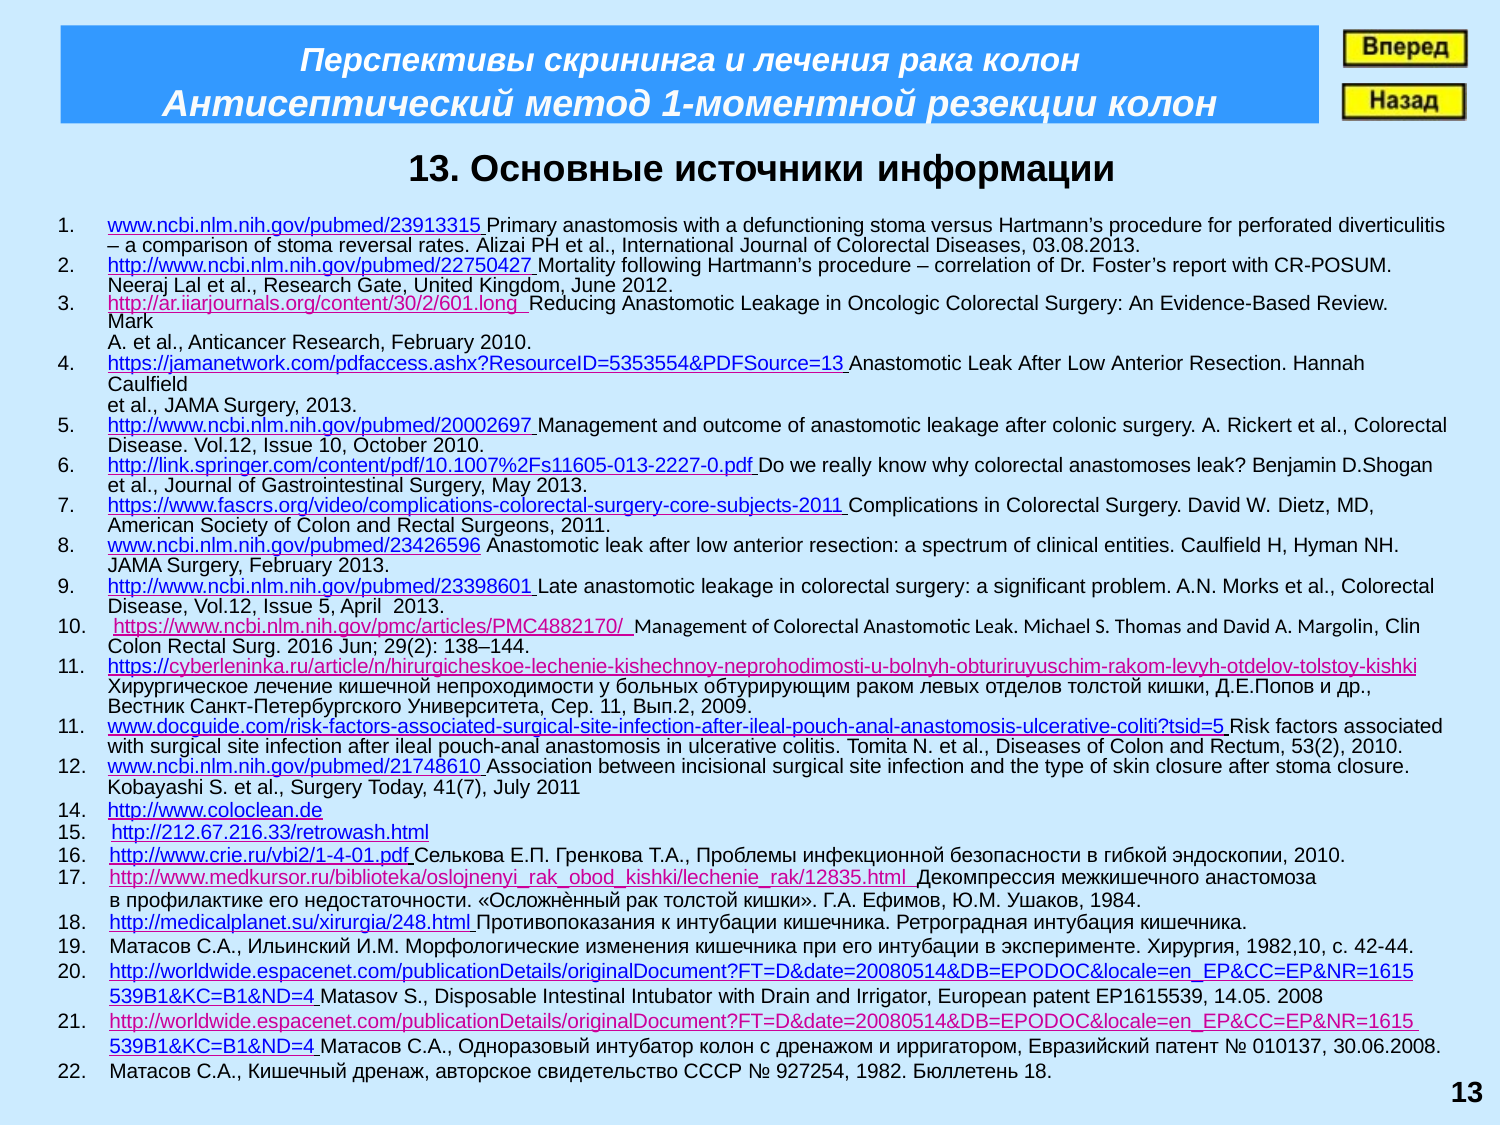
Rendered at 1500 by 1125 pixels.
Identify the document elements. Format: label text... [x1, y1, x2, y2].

text_box [1342, 29, 1469, 68]
text_box Перспективы скрининга и лечения рака колон Антисептический метод 1-моментной резекции колон [60, 25, 1319, 124]
slide_number 13 [1446, 1072, 1488, 1125]
text_box 13. Основные источники информации www.ncbi.nlm.nih.gov/pubmed/23913315 Primary anastomosis with a defunctioning stoma versus Hartmann’s procedure for perforated diverticulitis – a comparison of stoma reversal rates. Alizai PH et al., International Journal of Colorectal Diseases, 03.08.2013. http://www.ncbi.nlm.nih.gov/pubmed/22750427 Mortality following Hartmann’s procedure – correlation of Dr. Foster’s report with CR-POSUM. Neeraj Lal et al., Research Gate, United Kingdom, June 2012. http://ar.iiarjournals.org/content/30/2/601.long Reducing Anastomotic Leakage in Oncologic Colorectal Surgery: An Evidence-Based Review. Mark et al., Anticancer Research, February 2010. https://jamanetwork.com/pdfaccess.ashx?ResourceID=5353554&PDFSource=13 Anastomotic Leak After Low Anterior Resection. Hannah Caulfield et al., JAMA Surgery, 2013. http://www.ncbi.nlm.nih.gov/pubmed/20002697 Management and outcome of anastomotic leakage after colonic surgery. A. Rickert et al., Colorectal Disease. Vol.12, Issue 10, October 2010. http://link.springer.com/content/pdf/10.1007%2Fs11605-013-2227-0.pdf Do we really know why colorectal anastomoses leak? Benjamin D.Shogan et al., Journal of Gastrointestinal Surgery, May 2013. https://www.fascrs.org/video/complications-colorectal-surgery-core-subjects-2011 Complications in Colorectal Surgery. David W. Dietz, MD, American Society of Colon and Rectal Surgeons, 2011. www.ncbi.nlm.nih.gov/pubmed/23426596 Anastomotic leak after low anterior resection: a spectrum of clinical entities. Caulfield H, Hyman NH. JAMA Surgery, February 2013. http://www.ncbi.nlm.nih.gov/pubmed/23398601 Late anastomotic leakage in colorectal surgery: a significant problem. A.N. Morks et al., Colorectal Disease, Vol.12, Issue 5, April 2013. https://www.ncbi.nlm.nih.gov/pmc/articles/PMC4882170/ Management of Colorectal Anastomotic Leak. Michael S. Thomas and David A. Margolin, Clin Colon Rectal Surg. 2016 Jun; 29(2): 138–144. https://cyberleninka.ru/article/n/hirurgicheskoe-lechenie-kishechnoy-neprohodimosti-u-bolnyh-obturiruyuschim-rakom-levyh-otdelov-tolstoy-kishki Хирургическое лечение кишечной непроходимости у больных обтурирующим раком левых отделов толстой кишки, Д.Е.Попов и др., Вестник Санкт-Петербургского Университета, Сер. 11, Вып.2, 2009. www.docguide.com/risk-factors-associated-surgical-site-infection-after-ileal-pouch-anal-anastomosis-ulcerative-coliti?tsid=5 Risk factors associated with surgical site infection after ileal pouch-anal anastomosis in ulcerative colitis. Tomita N. et al., Diseases of Colon and Rectum, 53(2), 2010. www.ncbi.nlm.nih.gov/pubmed/21748610 Association between incisional surgical site infection and the type of skin closure after stoma closure. Kobayashi S. et al., Surgery Today, 41(7), July 2011 http://www.coloclean.de 15. http://212.67.216.33/retrowash.html http://www.crie.ru/vbi2/1-4-01.pdf Cелькoва Е.П. Гренкова Т.А., Проблемы инфекционной безопасности в гибкой эндоскопии, 2010. http://www.medkursor.ru/biblioteka/oslojnenyi_rak_obod_kishki/lechenie_rak/12835.html Декомпрессия межкишечного анастомоза в профилактике его недостаточности. «Осложнѐнный рак толстой кишки». Г.А. Ефимов, Ю.М. Ушаков, 1984. http://medicalplanet.su/xirurgia/248.html Противопоказания к интубации кишечника. Ретроградная интубация кишечника. Матасов С.А., Ильинский И.М. Морфологические изменения кишечника при его интубации в эксперименте. Хирургия, 1982,10, с. 42-44. http://worldwide.espacenet.com/publicationDetails/originalDocument?FT=D&date=20080514&DB=EPODOC&locale=en_EP&CC=EP&NR=1615539B1&KC=B1&ND=4 Matasov S., Disposable Intestinal Intubator with Drain and Irrigator, European patent ЕР1615539, 14.05. 2008 http://worldwide.espacenet.com/publicationDetails/originalDocument?FT=D&date=20080514&DB=EPODOC&locale=en_EP&CC=EP&NR=1615 539B1&KC=B1&ND=4 Матасов С.А., Одноразовый интубатор колон с дренажом и ирригатором, Евразийский патент № 010137, 30.06.2008. Матасов С.А., Кишечный дренаж, авторское свидетельство СССР № 927254, 1982. Бюллетень 18. [55, 129, 1468, 1083]
text_box [1341, 83, 1467, 122]
